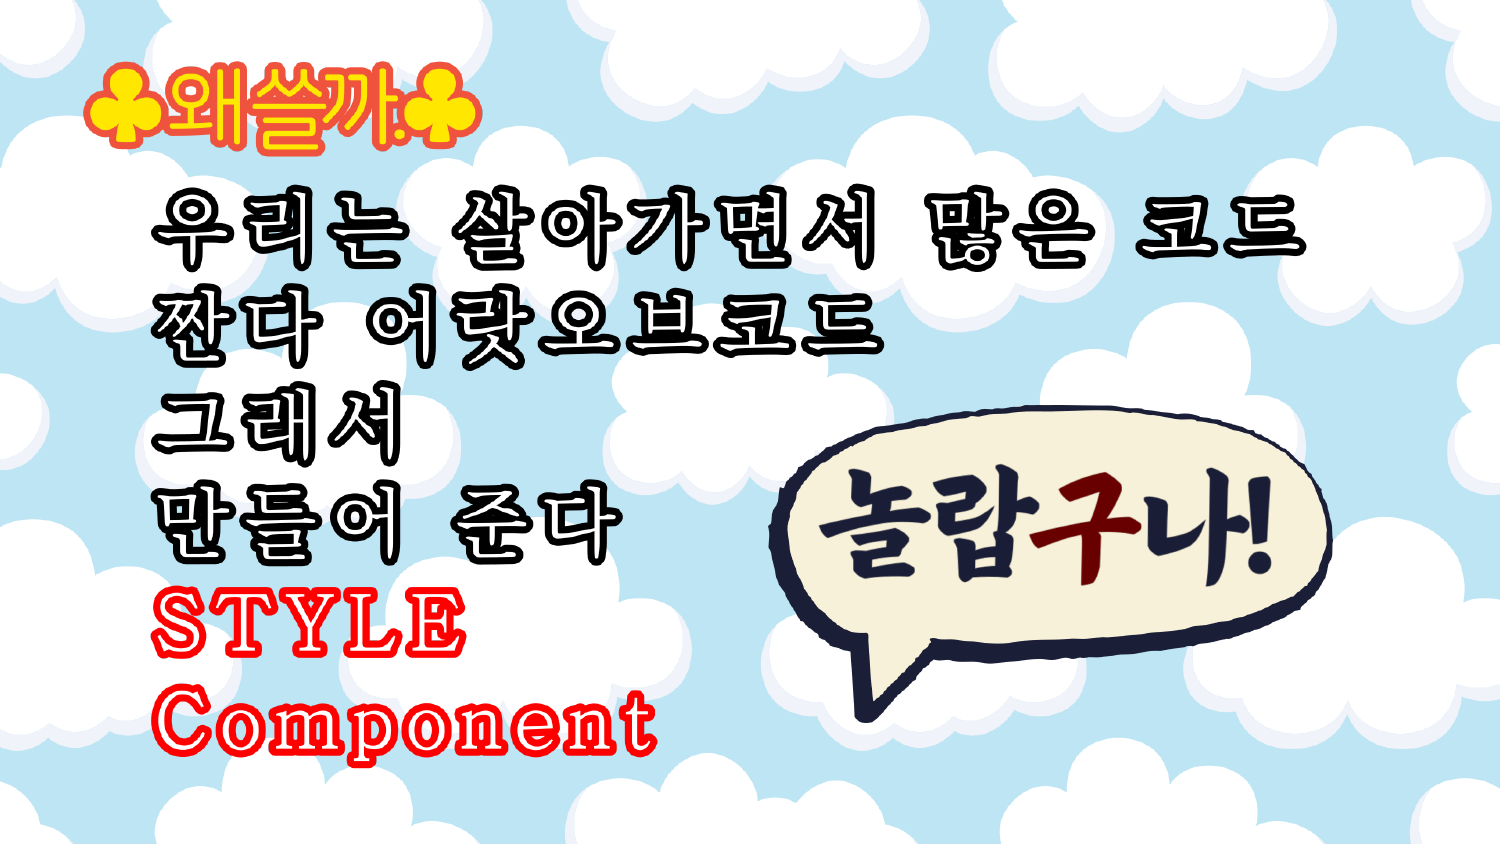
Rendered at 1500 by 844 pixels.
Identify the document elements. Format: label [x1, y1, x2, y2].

text_box [731, 402, 1334, 723]
picture [0, 0, 1500, 844]
